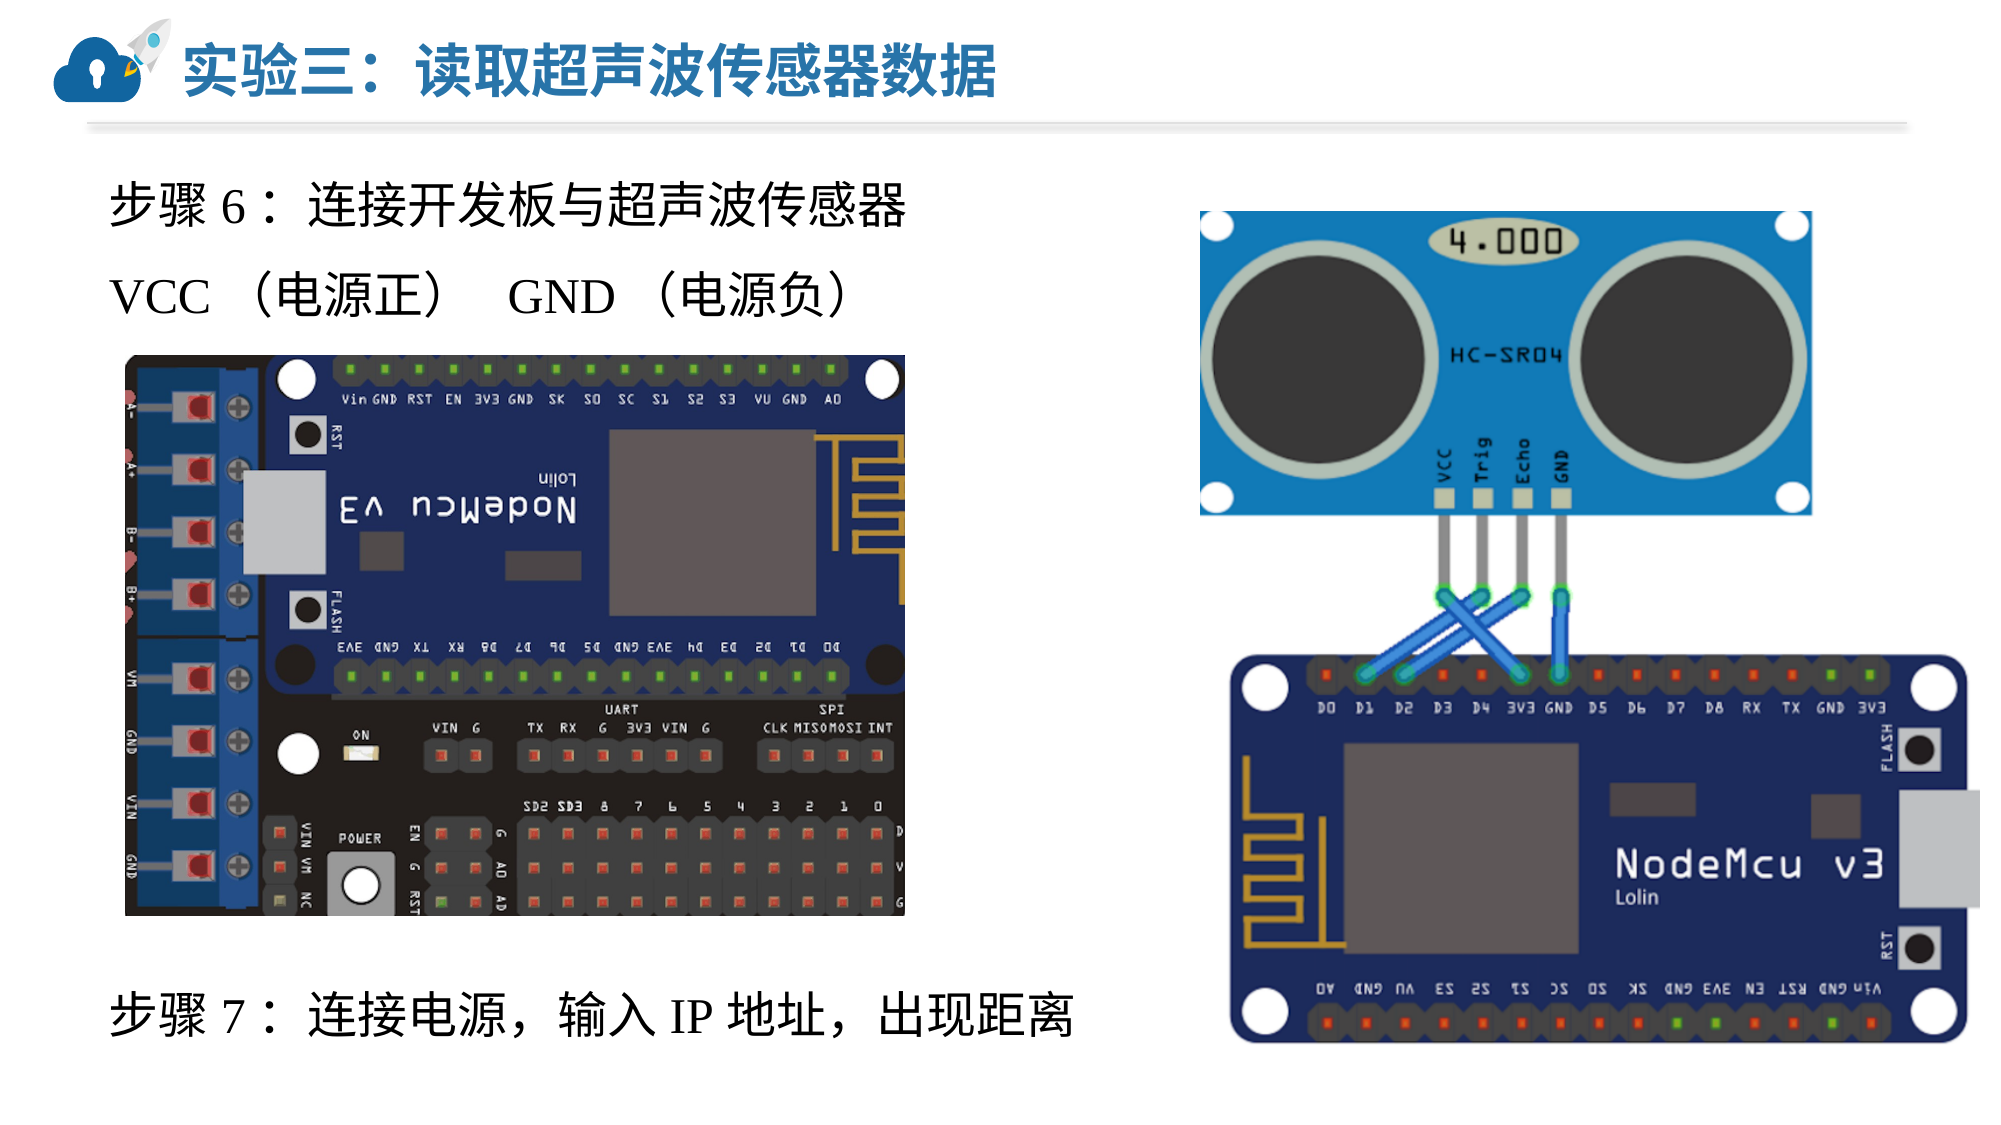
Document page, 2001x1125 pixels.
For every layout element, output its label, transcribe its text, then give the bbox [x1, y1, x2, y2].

picture [1199, 211, 1980, 1061]
picture [113, 7, 182, 91]
title 实验三：读取超声波传感器数据 [181, 29, 1516, 108]
picture [125, 355, 905, 917]
text_box 步骤6：连接开发板与超声波传感器 VCC（电源正） GND（电源负） 步骤7：连接电源，输入IP地址，出现距离 [94, 136, 1906, 1125]
